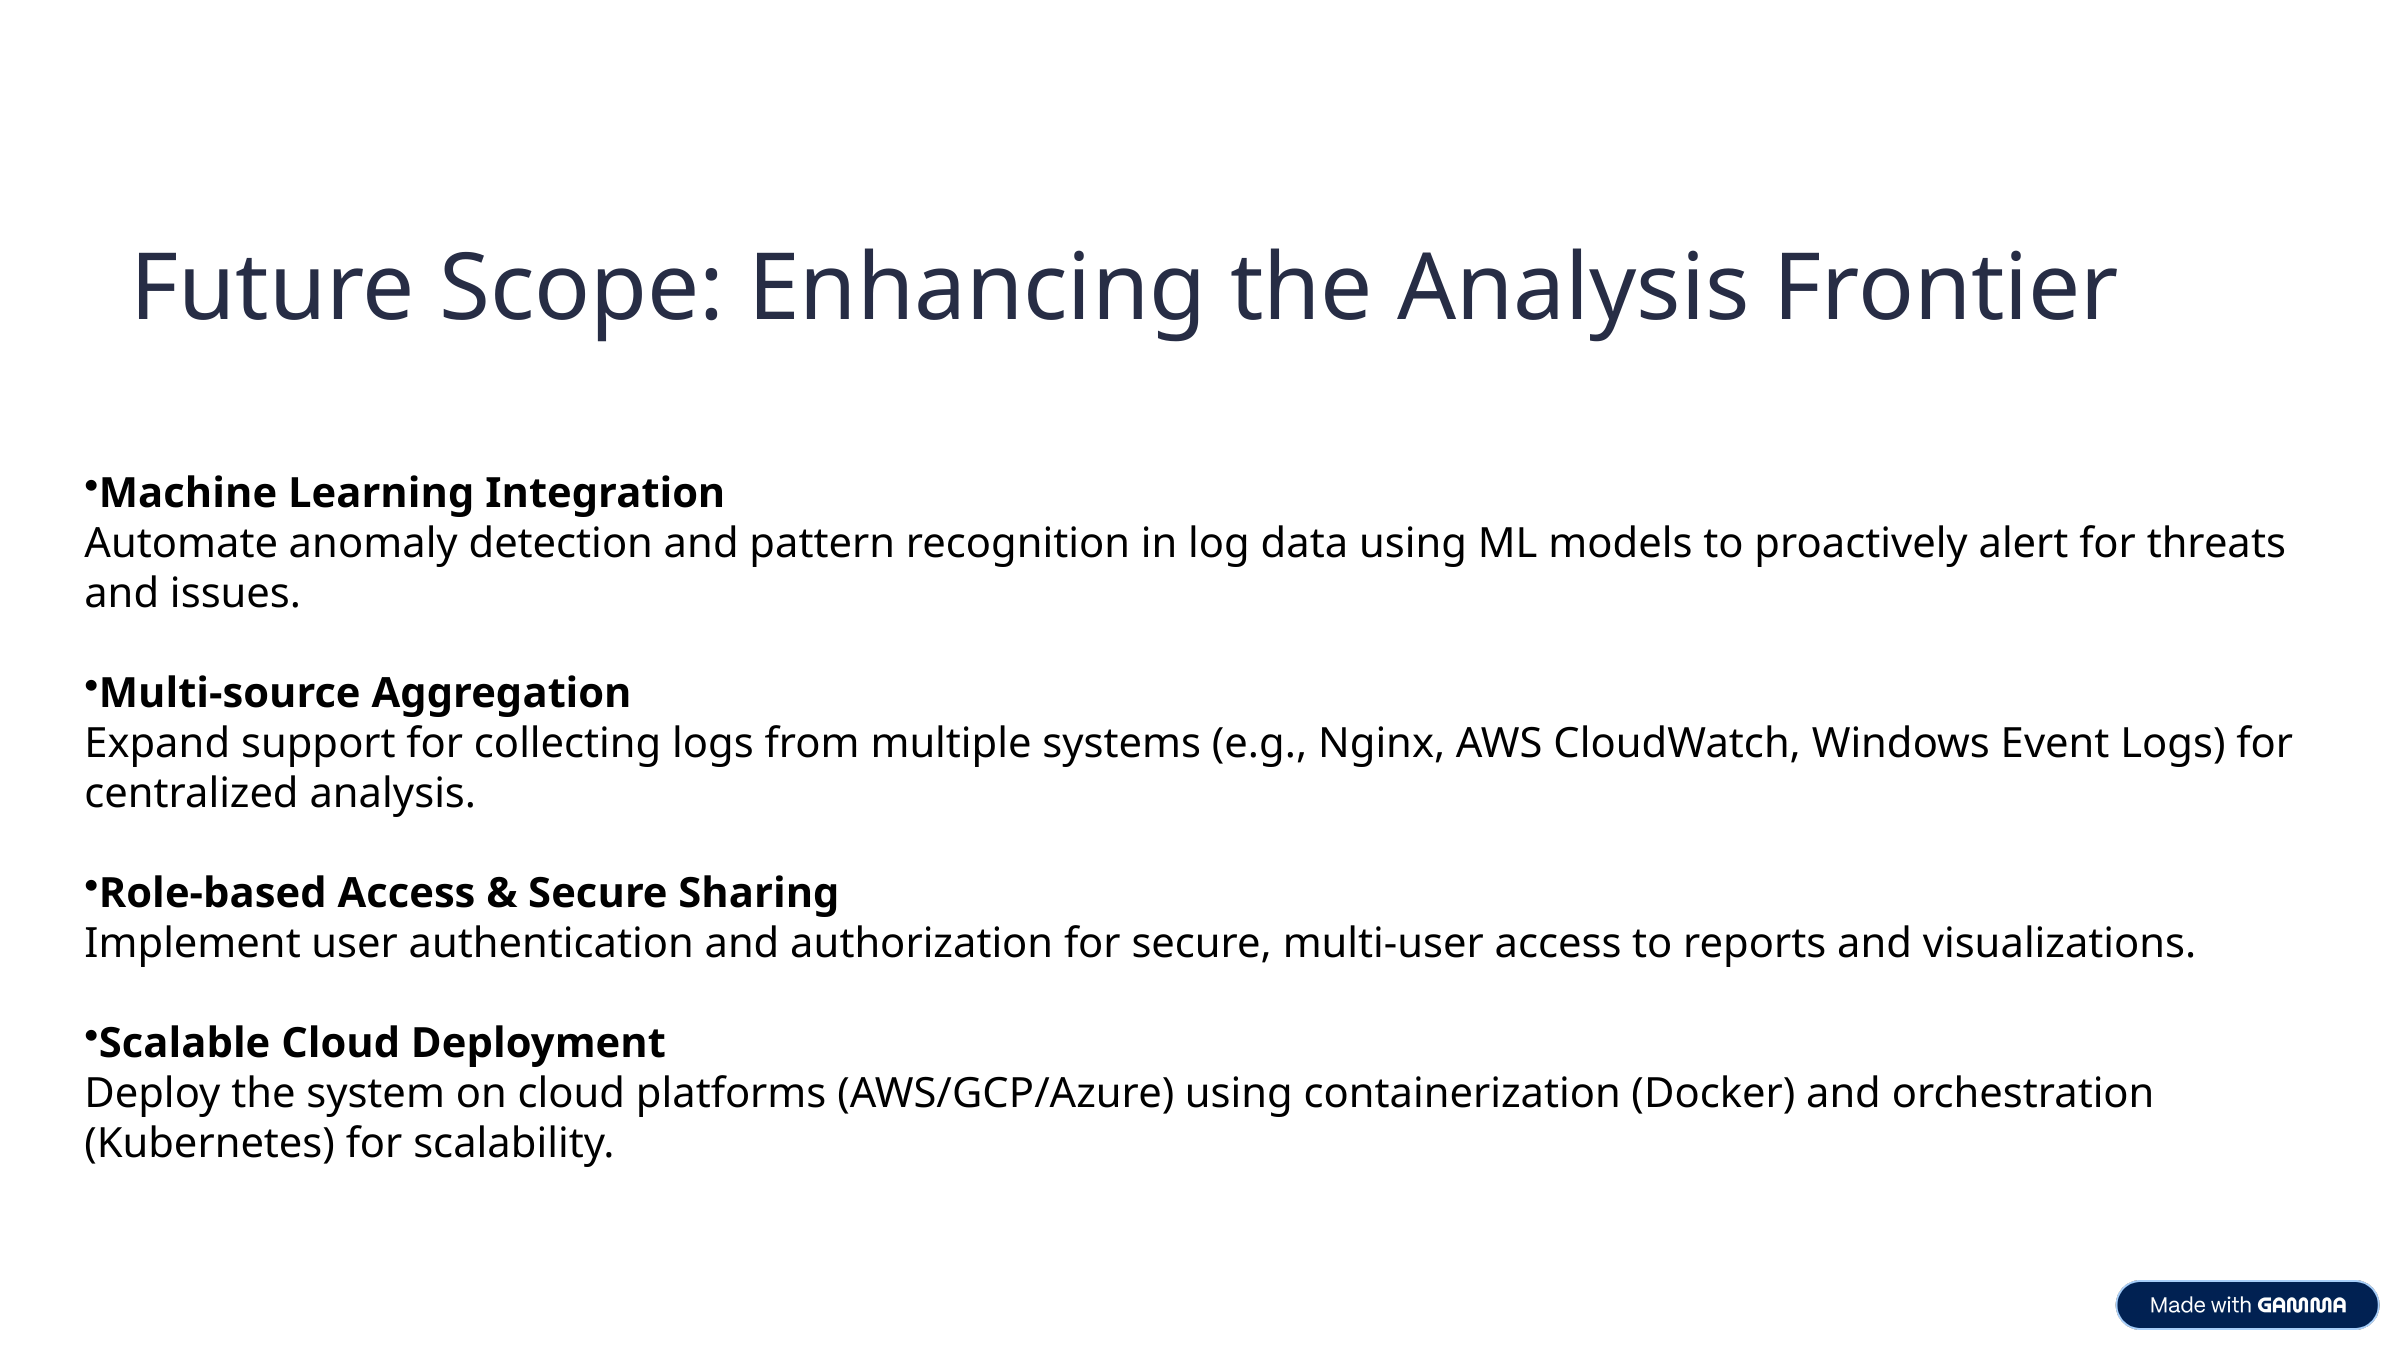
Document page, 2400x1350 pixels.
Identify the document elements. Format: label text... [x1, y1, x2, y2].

text_box Future Scope: Enhancing the Analysis Frontier [130, 222, 1996, 339]
picture [2106, 1271, 2389, 1339]
text_box Machine Learning Integration Automate anomaly detection and pattern recognition in log data using ML models to proactively alert for threats and issues. Multi-source Aggregation Expand support for collecting logs from multiple systems (e.g., Nginx, AWS CloudWatch, Windows Event Logs) for centralized analysis. Role-based Access & Secure Sharing Implement user authentication and authorization for secure, multi-user access to reports and visualizations. Scalable Cloud Deployment Deploy the system on cloud platforms (AWS/GCP/Azure) using containerization (Docker) and orchestration (Kubernetes) for scalability. [69, 458, 2331, 1174]
